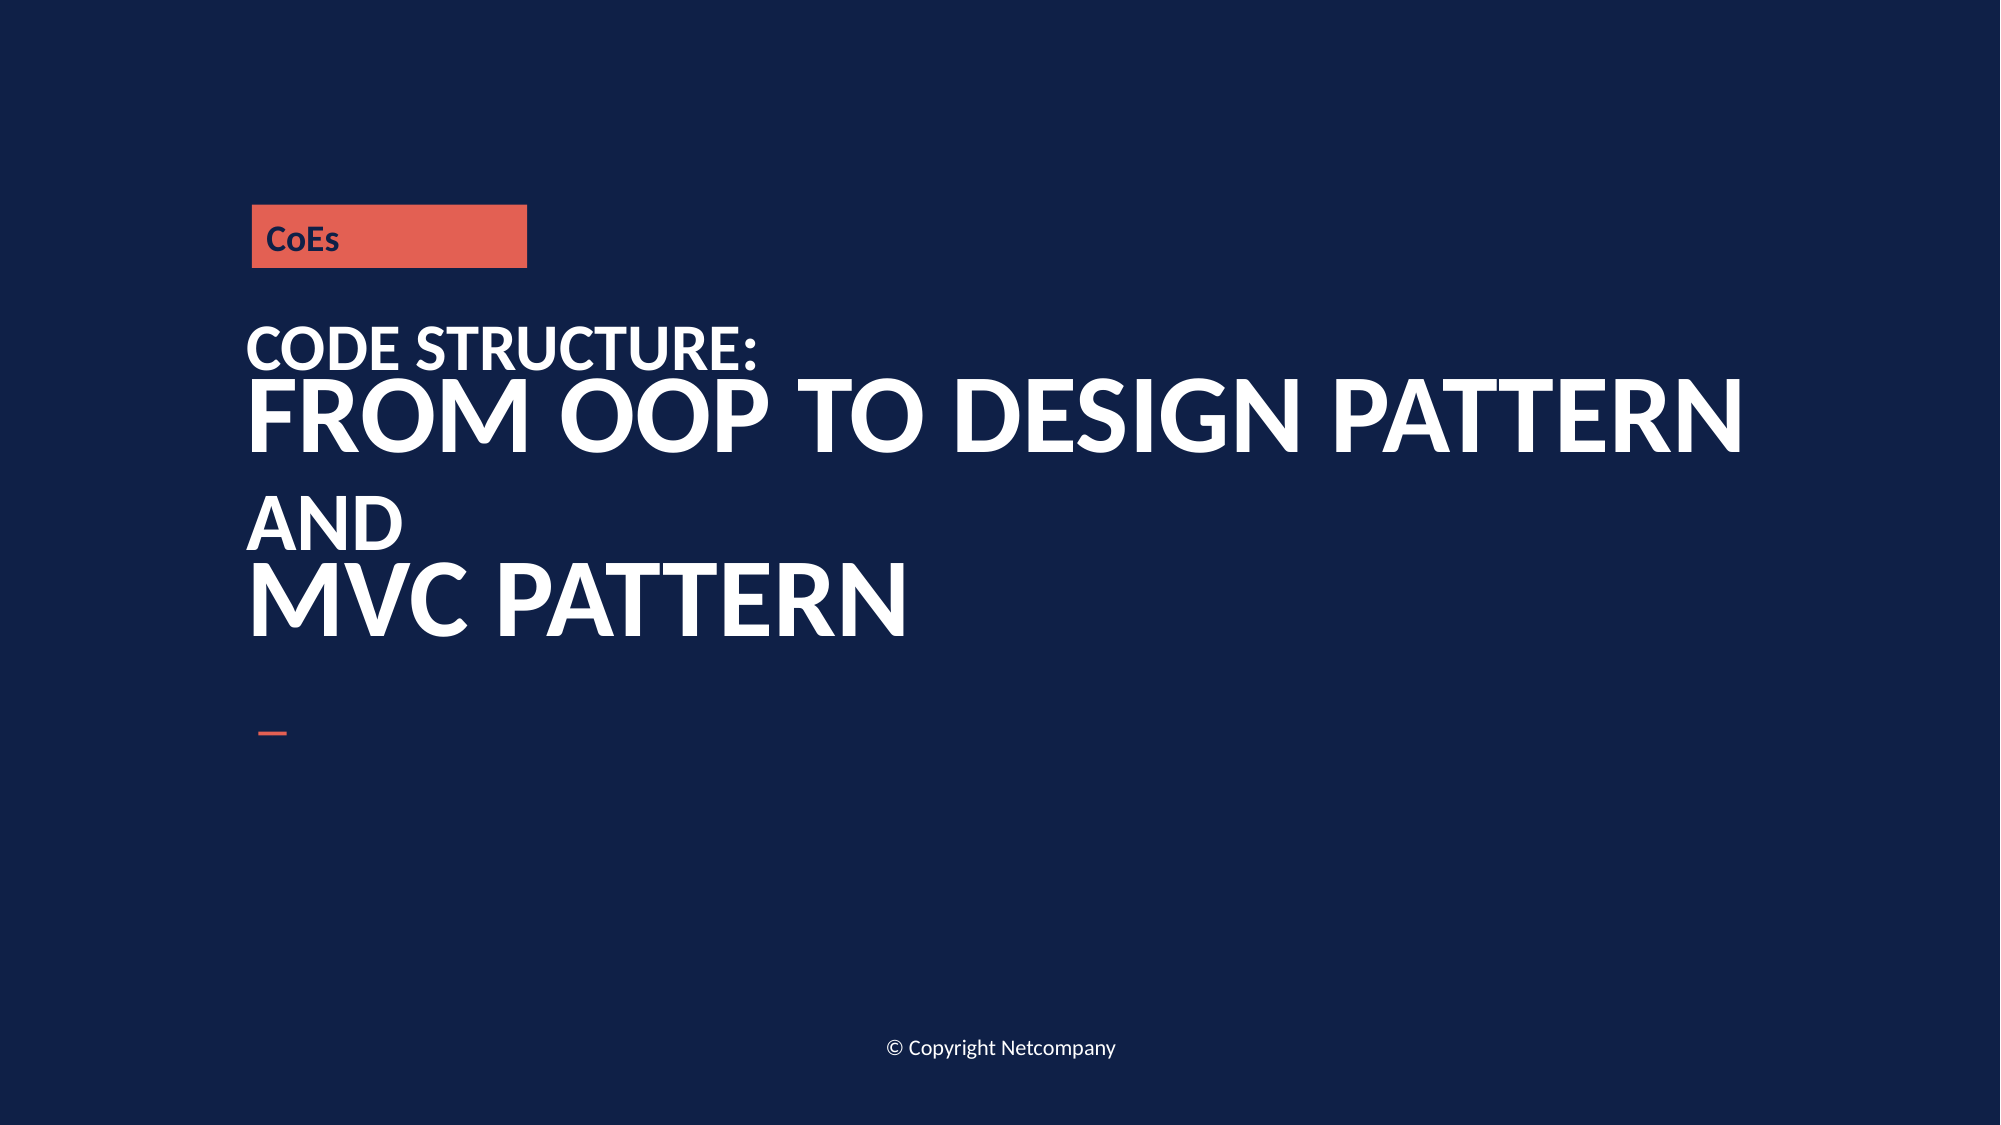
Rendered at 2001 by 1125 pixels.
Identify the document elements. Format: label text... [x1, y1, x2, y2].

title Code structure: From OOP to Design Pattern and MVC Pattern [246, 292, 1889, 736]
text_box . [258, 731, 287, 736]
list CoEs [251, 204, 528, 268]
